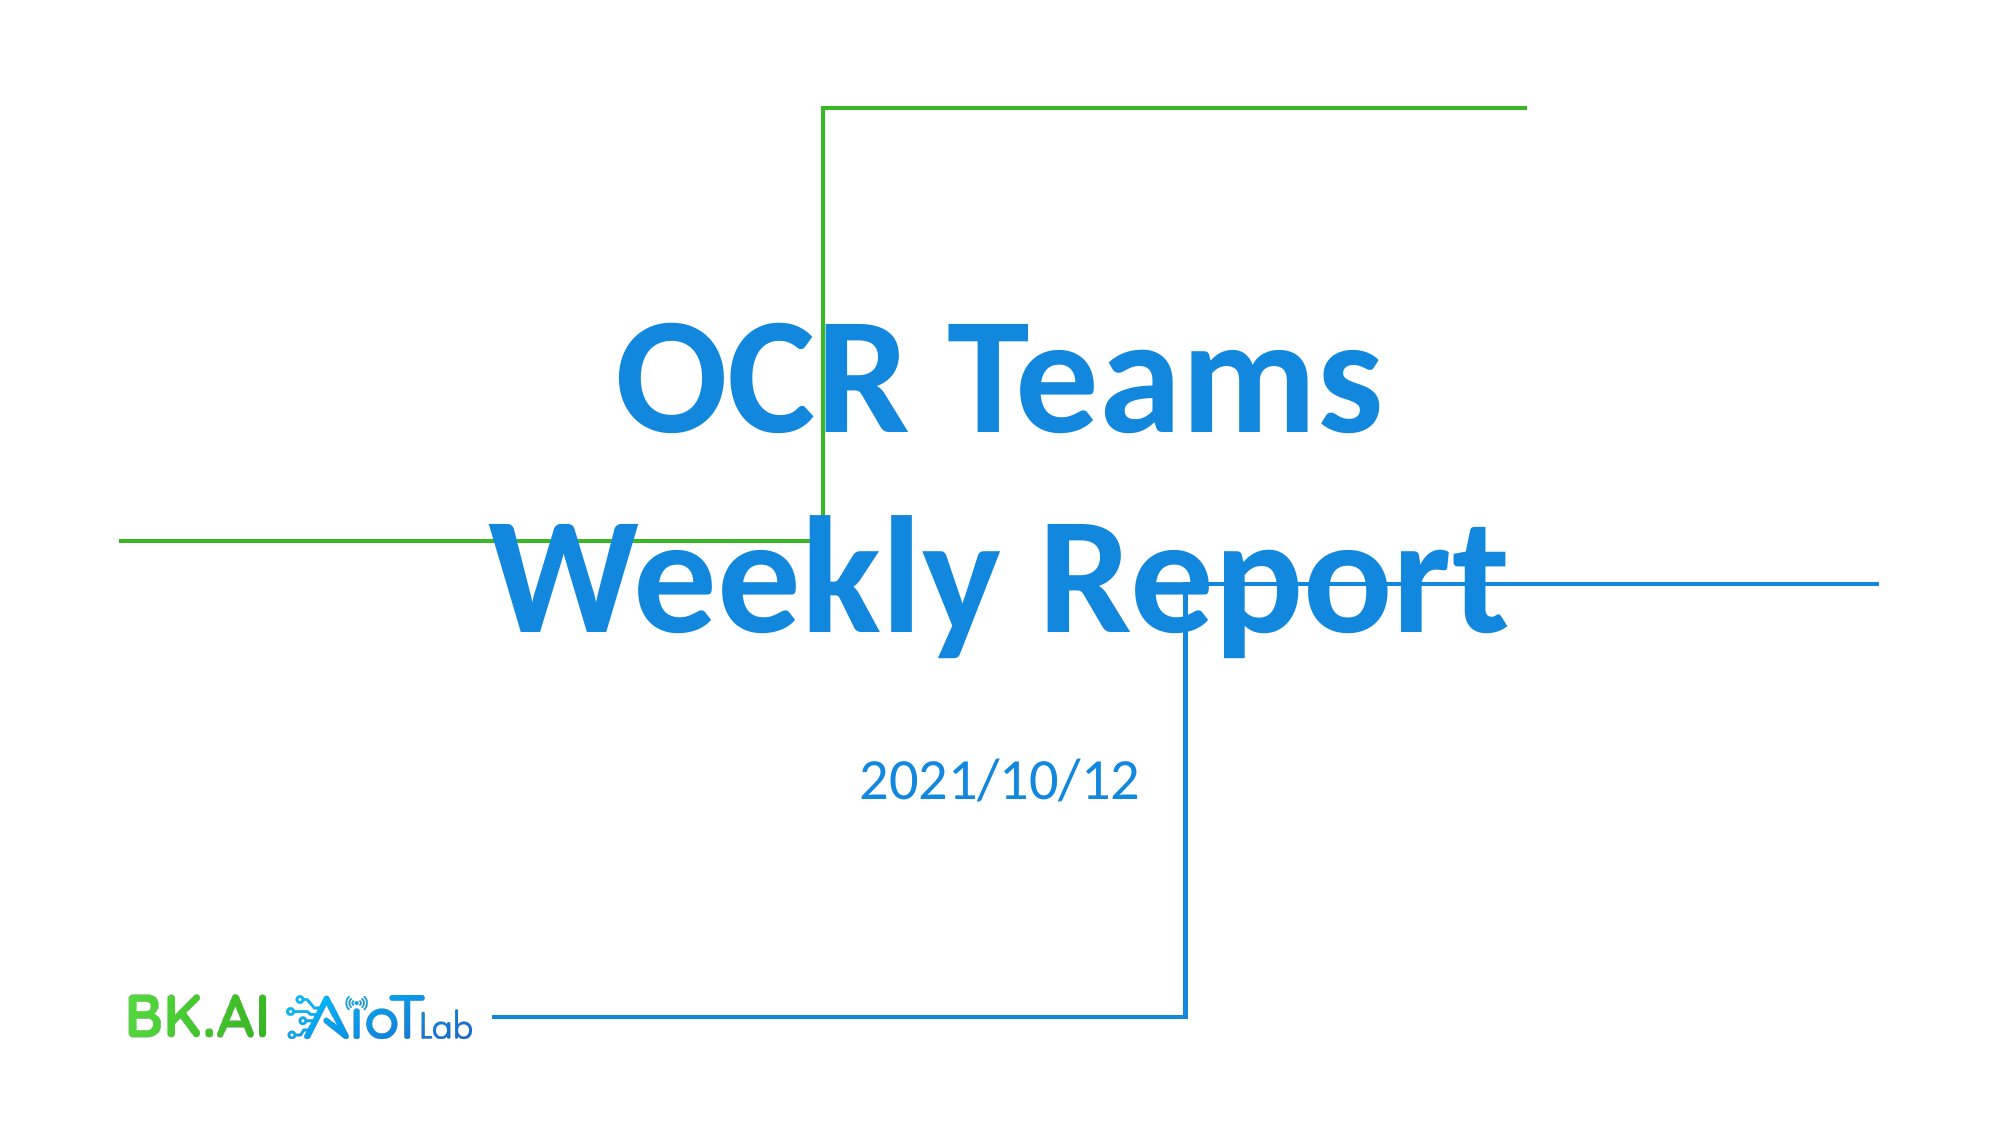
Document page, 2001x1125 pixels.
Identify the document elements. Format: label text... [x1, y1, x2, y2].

picture [311, 995, 472, 1039]
list 2021/10/12 [526, 729, 1474, 832]
picture [121, 988, 269, 1045]
picture [303, 995, 324, 1006]
picture [286, 1013, 313, 1039]
picture [286, 995, 316, 1013]
list OCR Teams Weekly Report [297, 270, 1703, 687]
